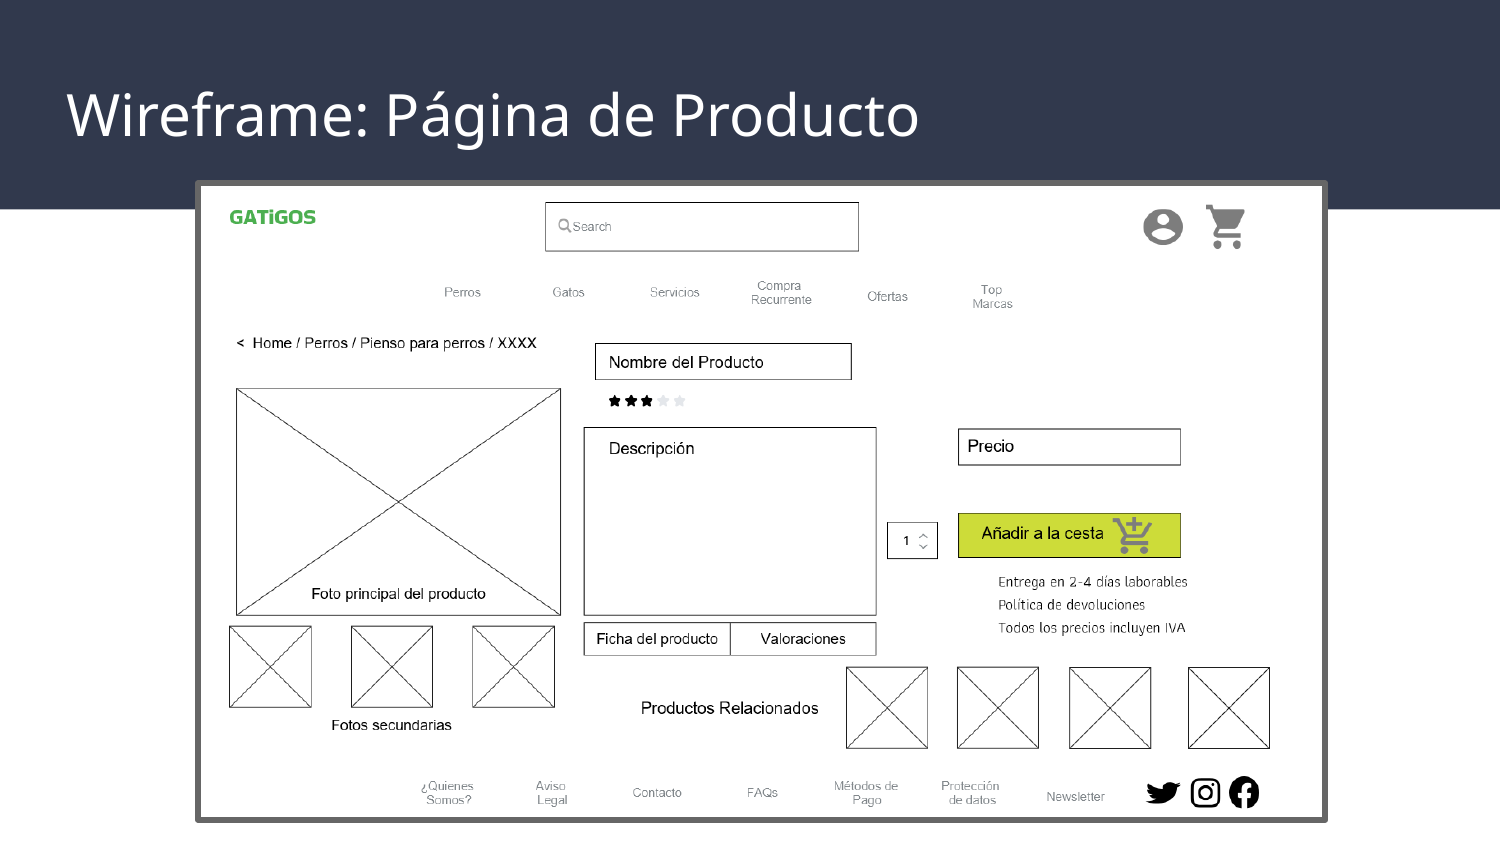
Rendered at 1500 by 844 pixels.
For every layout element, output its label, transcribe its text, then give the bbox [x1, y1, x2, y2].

title Wireframe: Página de Producto [51, 63, 1449, 166]
picture [200, 186, 1323, 817]
